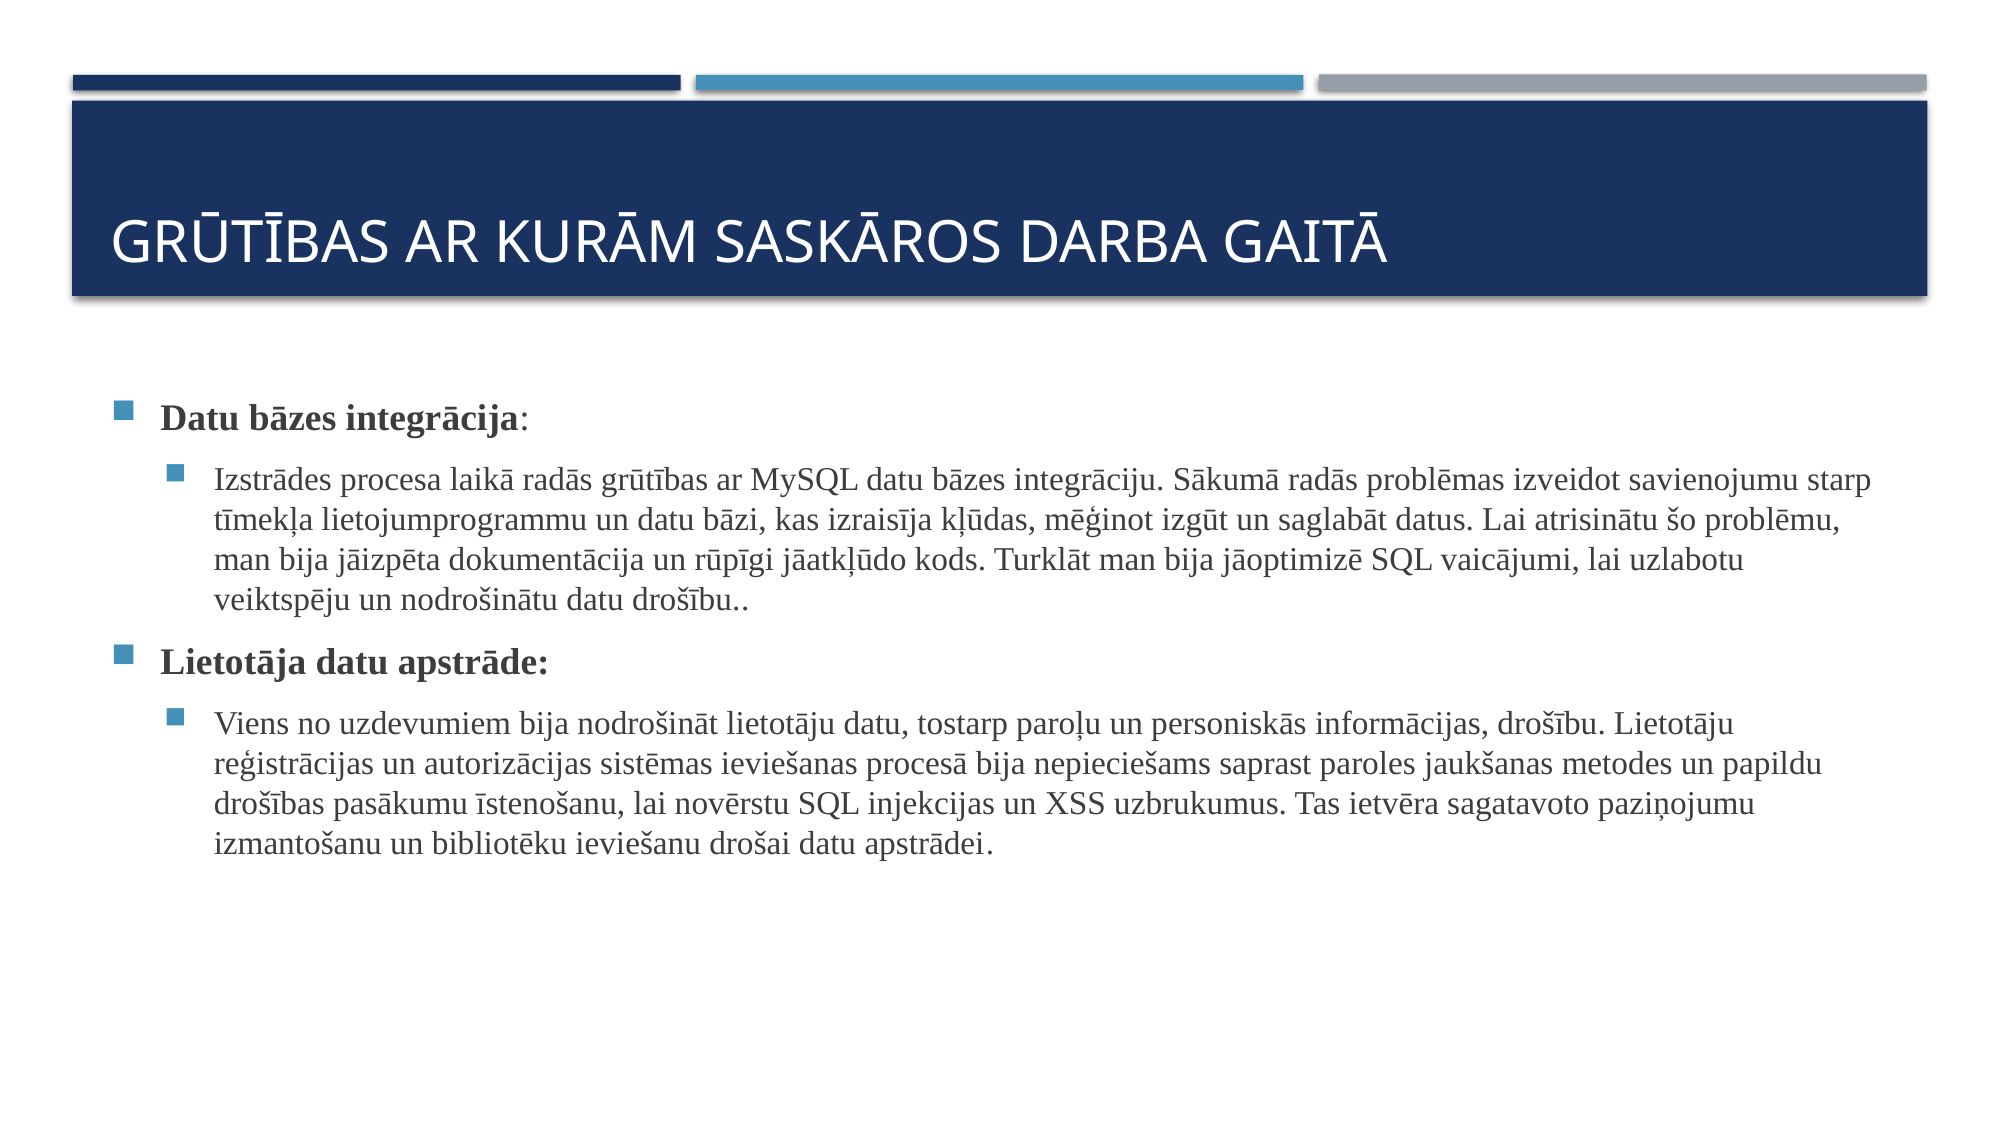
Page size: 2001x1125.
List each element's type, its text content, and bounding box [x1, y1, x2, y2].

title Grūtības ar kurām saskāros darba gaitā [95, 115, 1905, 282]
list Datu bāzes integrācija: Izstrādes procesa laikā radās grūtības ar MySQL datu bāzes integrāciju. Sākumā radās problēmas izveidot savienojumu starp tīmekļa lietojumprogrammu un datu bāzi, kas izraisīja kļūdas, mēģinot izgūt un saglabāt datus. Lai atrisinātu šo problēmu, man bija jāizpēta dokumentācija un rūpīgi jāatkļūdo kods. Turklāt man bija jāoptimizē SQL vaicājumi, lai uzlabotu veiktspēju un nodrošinātu datu drošību.. Lietotāja datu apstrāde: Viens no uzdevumiem bija nodrošināt lietotāju datu, tostarp paroļu un personiskās informācijas, drošību. Lietotāju reģistrācijas un autorizācijas sistēmas ieviešanas procesā bija nepieciešams saprast paroles jaukšanas metodes un papildu drošības pasākumu īstenošanu, lai novērstu SQL injekcijas un XSS uzbrukumus. Tas ietvēra sagatavoto paziņojumu izmantošanu un bibliotēku ieviešanu drošai datu apstrādei. [95, 357, 1905, 962]
